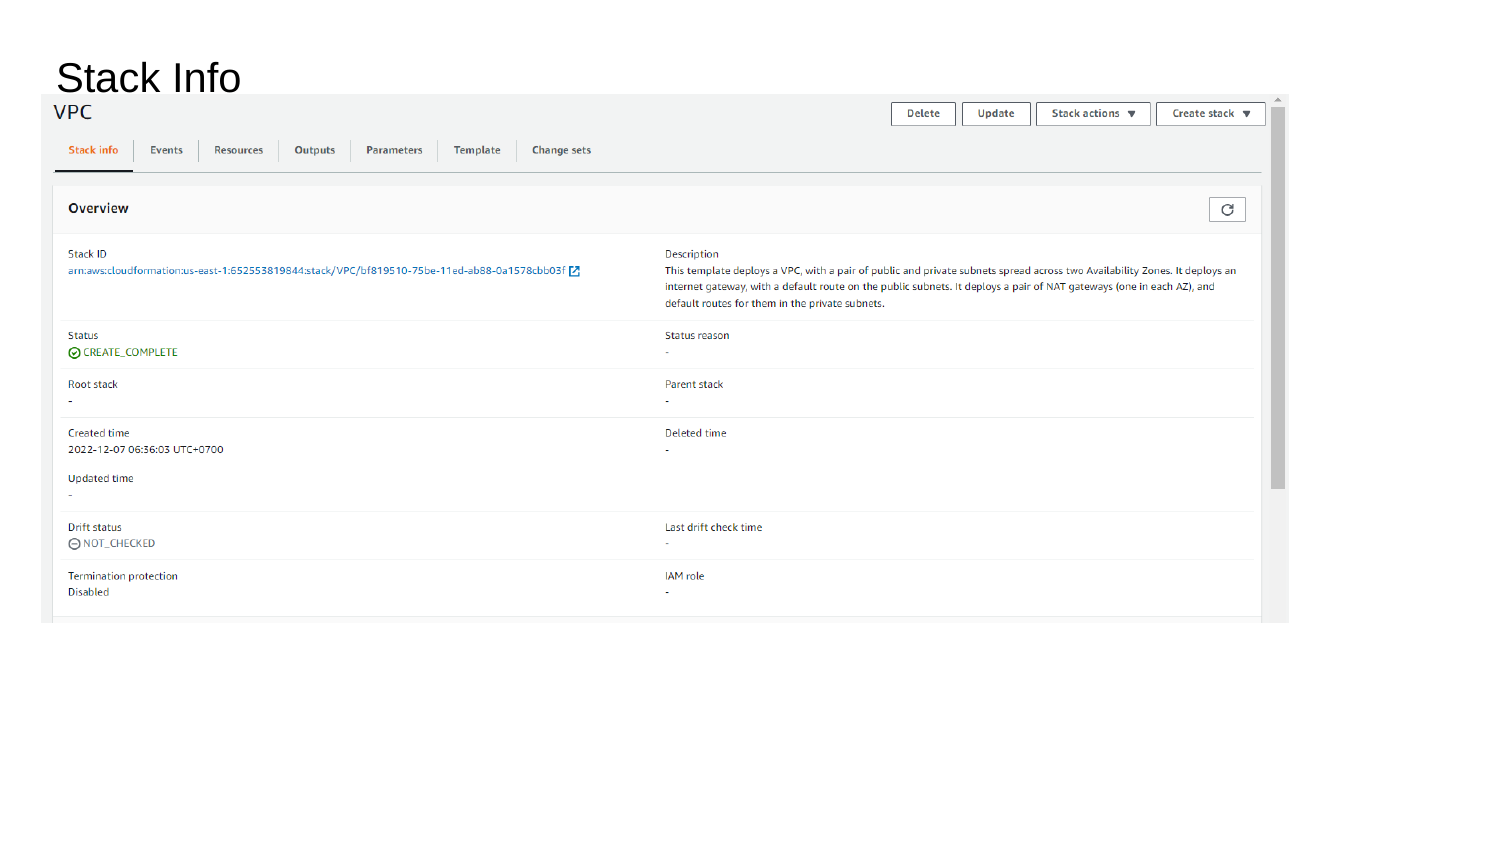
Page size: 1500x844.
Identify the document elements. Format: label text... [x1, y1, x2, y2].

text_box Stack Info [41, 43, 458, 92]
picture [40, 93, 1290, 623]
